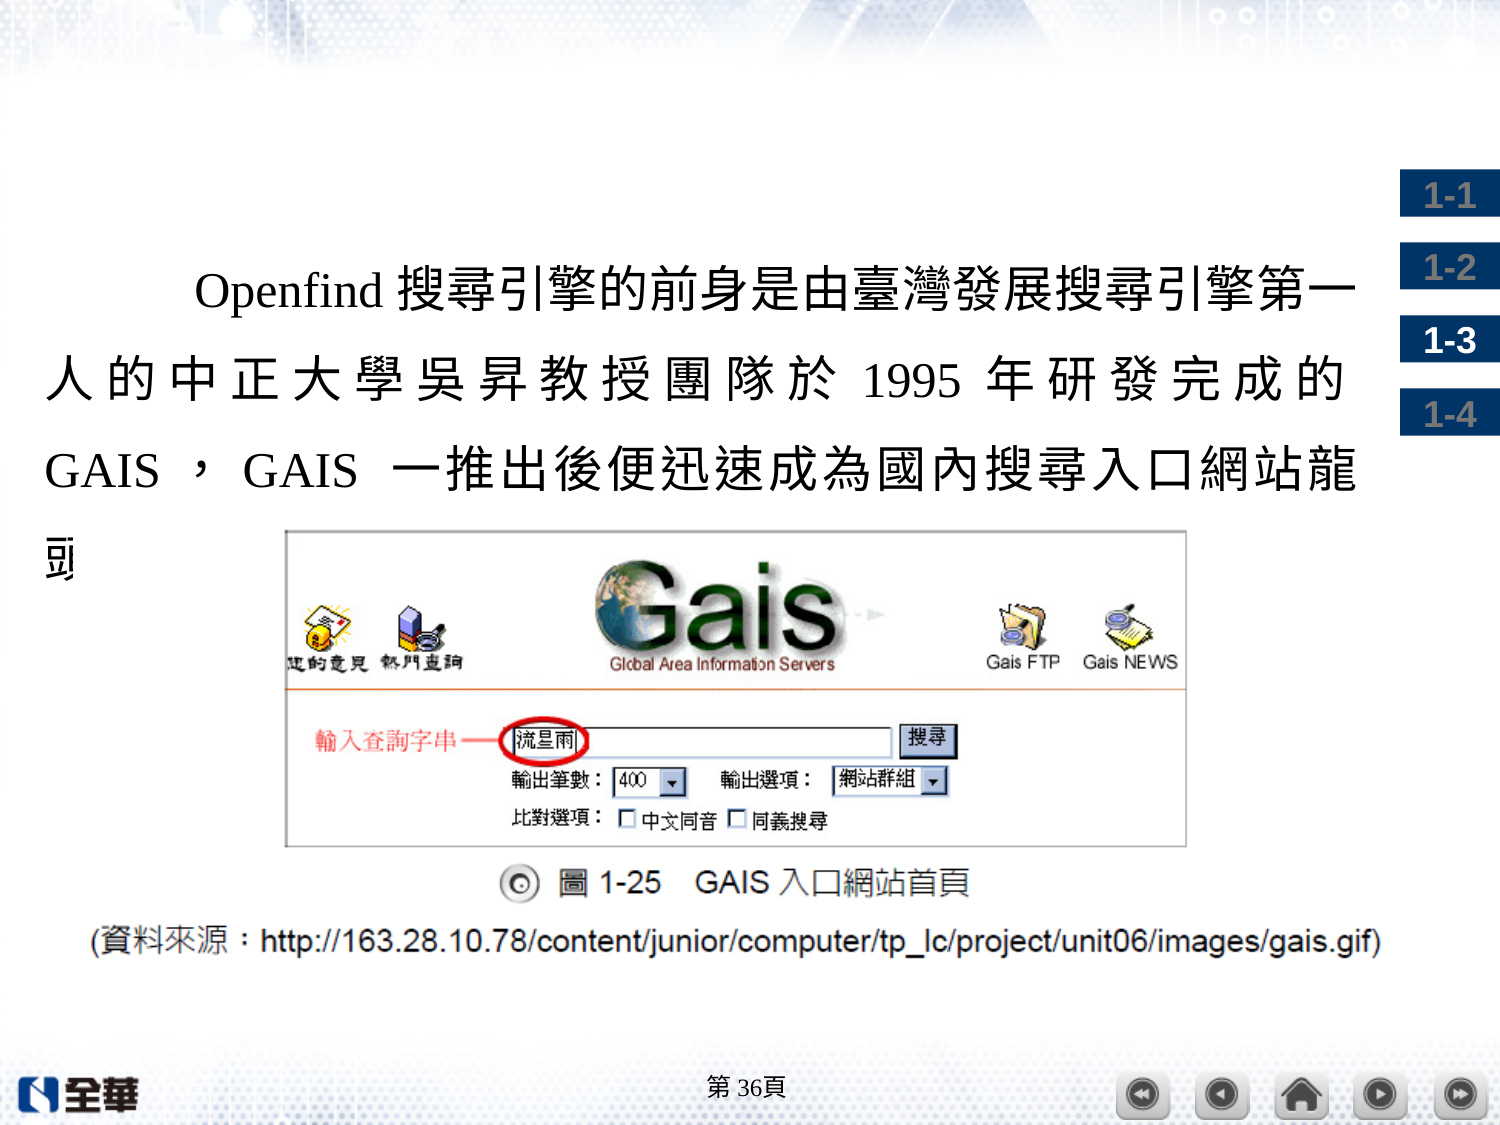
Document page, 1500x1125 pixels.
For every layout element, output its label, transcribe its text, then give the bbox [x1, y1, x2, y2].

list Openfind搜尋引擎的前身是由臺灣發展搜尋引擎第一人的中正大學吳昇教授團隊於1995年研發完成的GAIS，GAIS 一推出後便迅速成為國內搜尋入口網站龍頭。 [29, 219, 1373, 1048]
picture [0, 0, 1500, 1125]
